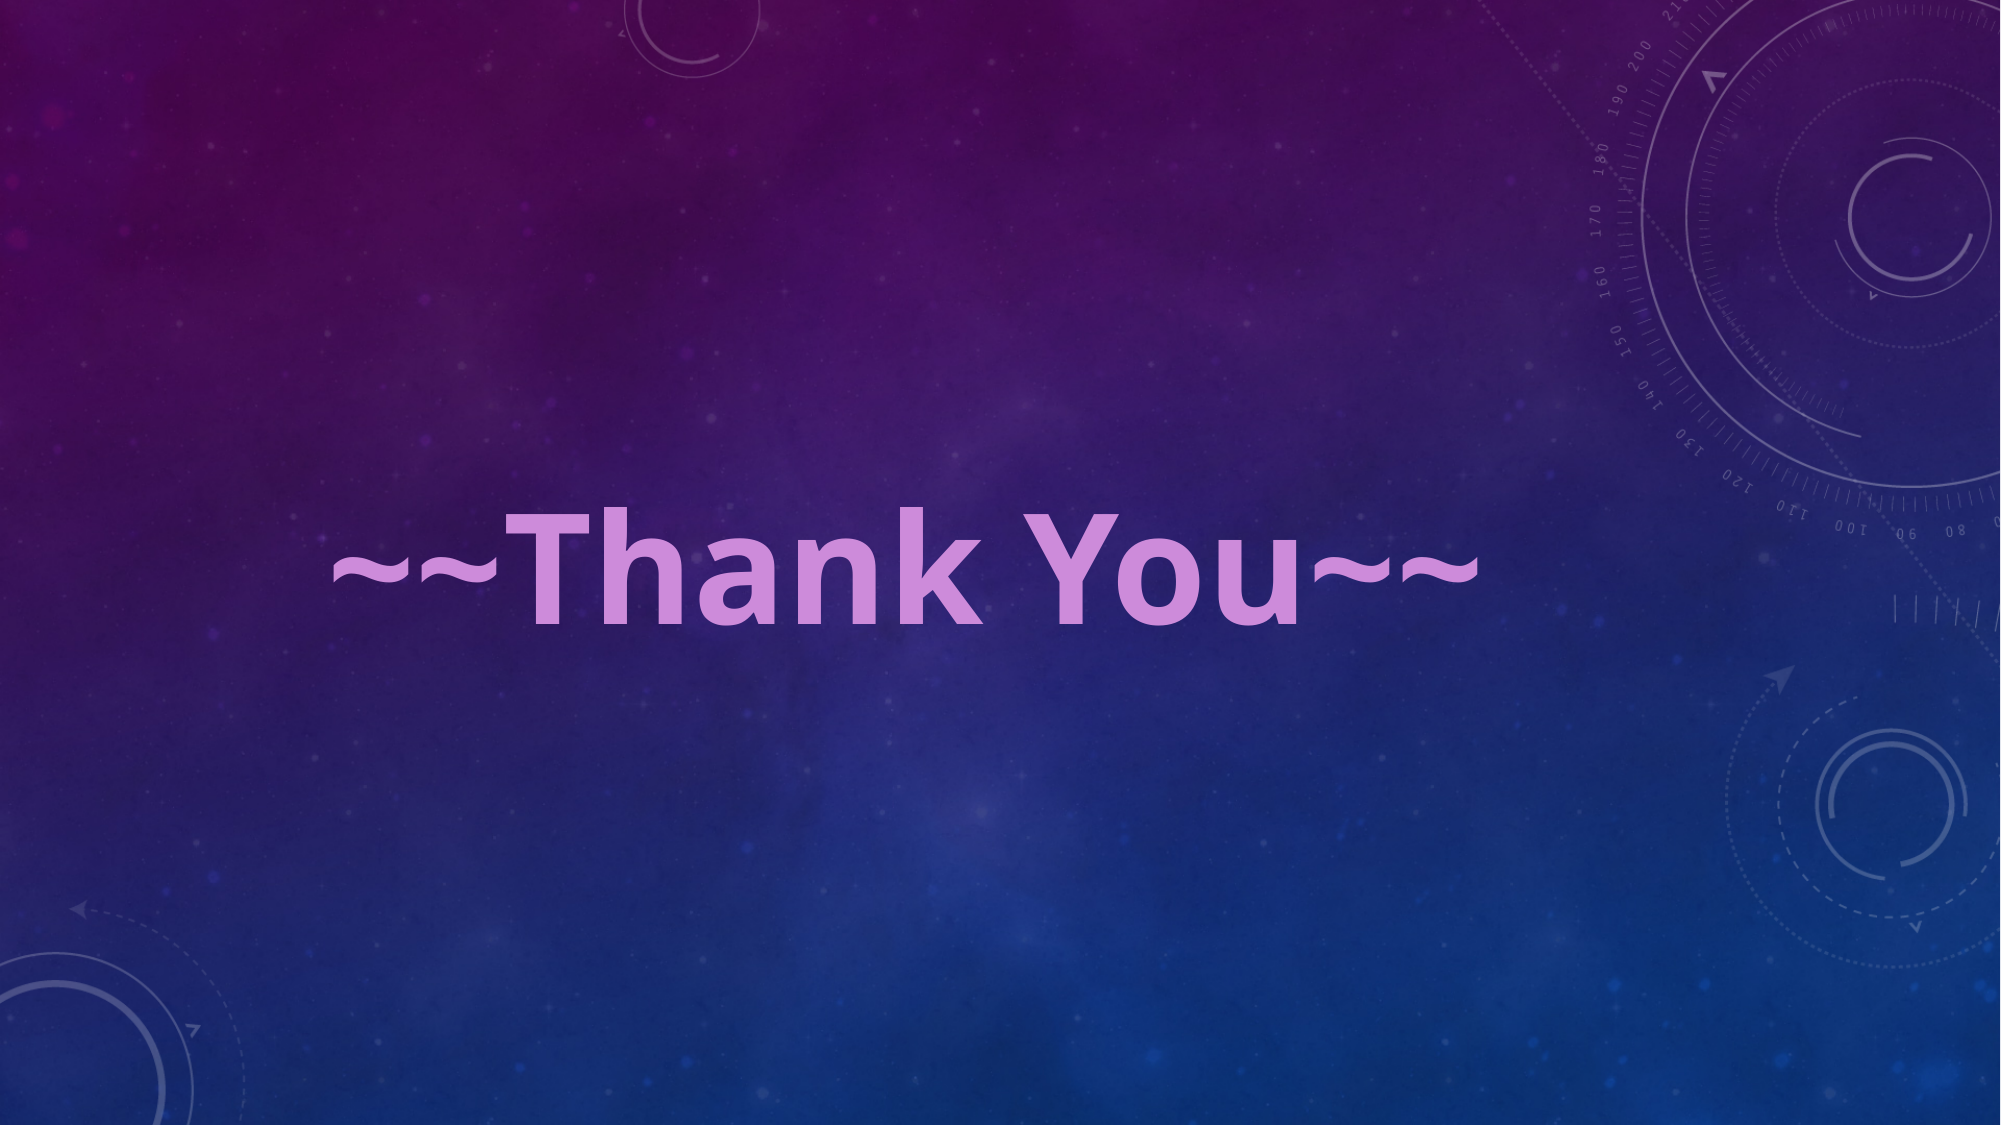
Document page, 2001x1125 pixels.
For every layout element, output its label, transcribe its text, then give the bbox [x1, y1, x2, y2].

picture [0, 0, 2001, 1125]
list ~~Thank You~~ [312, 411, 1688, 714]
